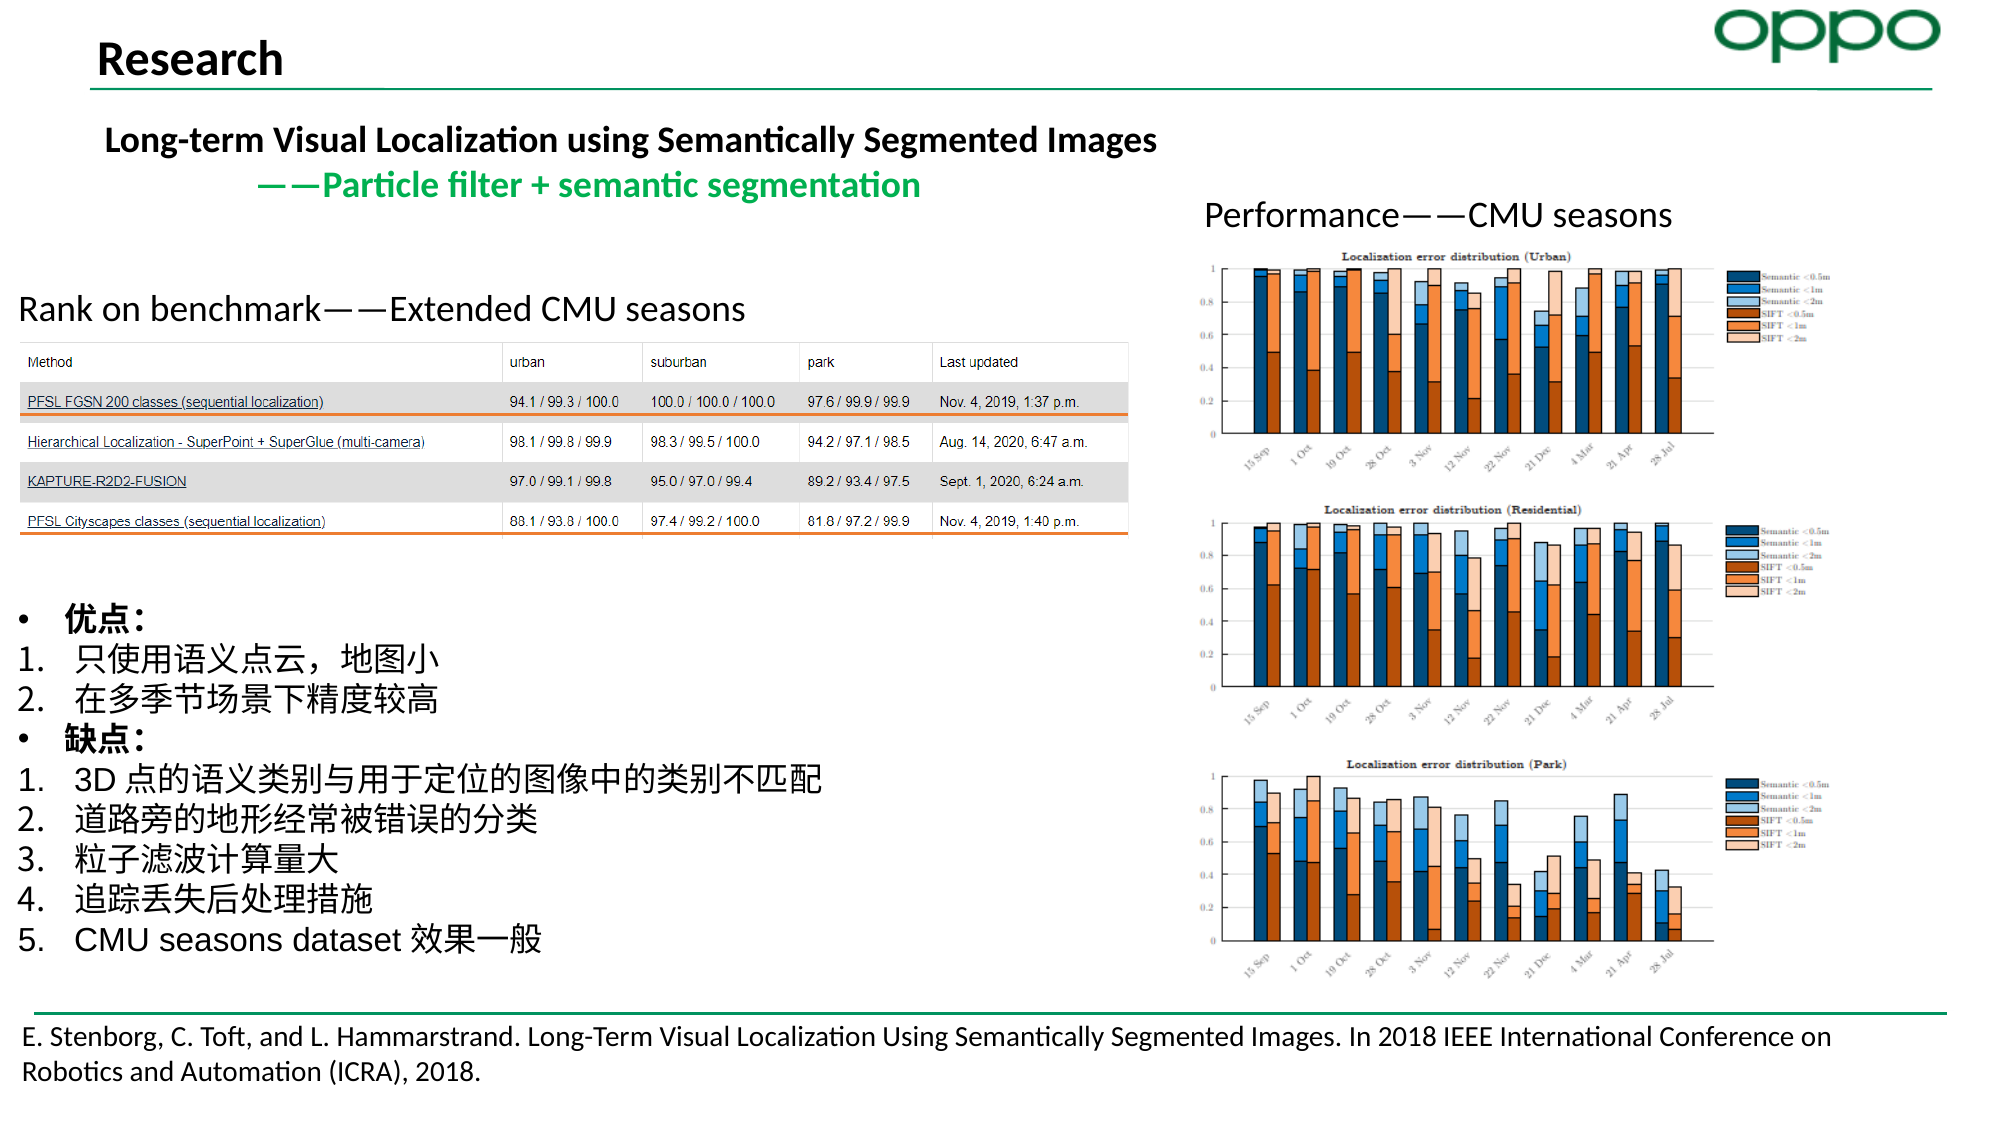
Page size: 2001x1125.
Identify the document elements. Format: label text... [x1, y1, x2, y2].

text_box Research [82, 17, 848, 93]
picture [1704, 0, 1947, 72]
text_box 优点： 只使用语义点云，地图小 在多季节场景下精度较高 缺点： 3D点的语义类别与用于定位的图像中的类别不匹配 道路旁的地形经常被错误的分类 粒子滤波计算量大 追踪丢失后处理措施 CMU seasons dataset效果一般 [3, 591, 1188, 1046]
text_box Rank on benchmark——Extended CMU seasons [3, 276, 762, 337]
text_box Performance——CMU seasons [1189, 182, 1689, 231]
text_box E. Stenborg, C. Toft, and L. Hammarstrand. Long-Term Visual Localization Using Semantically Segmented Images. In 2018 IEEE International Conference on Robotics and Automation (ICRA), 2018. [7, 1009, 1943, 1095]
text_box Long-term Visual Localization using Semantically Segmented Images ——Particle filter + semantic segmentation [90, 107, 1687, 212]
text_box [20, 341, 1129, 539]
picture [1187, 231, 1890, 998]
